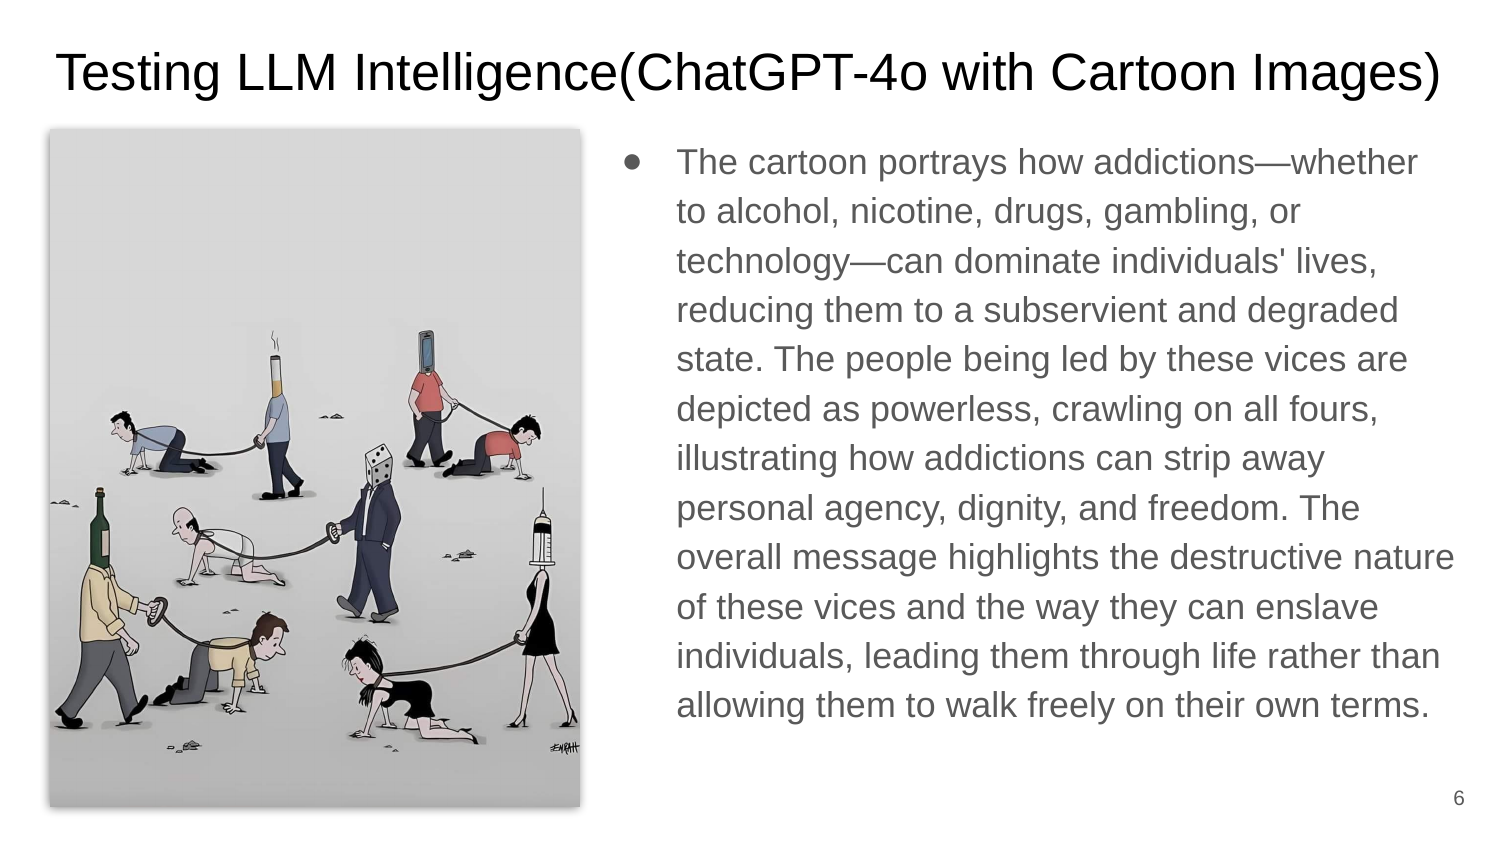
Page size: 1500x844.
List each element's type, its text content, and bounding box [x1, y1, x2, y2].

list The cartoon portrays how addictions—whether to alcohol, nicotine, drugs, gambling, or technology—can dominate individuals' lives, reducing them to a subservient and degraded state. The people being led by these vices are depicted as powerless, crawling on all fours, illustrating how addictions can strip away personal agency, dignity, and freedom. The overall message highlights the destructive nature of these vices and the way they can enslave individuals, leading them through life rather than allowing them to walk freely on their own terms. [587, 116, 1474, 765]
title Testing LLM Intelligence(ChatGPT-4o with Cartoon Images) [40, 23, 1469, 117]
slide_number ‹#› [1389, 764, 1480, 830]
picture [49, 129, 580, 807]
